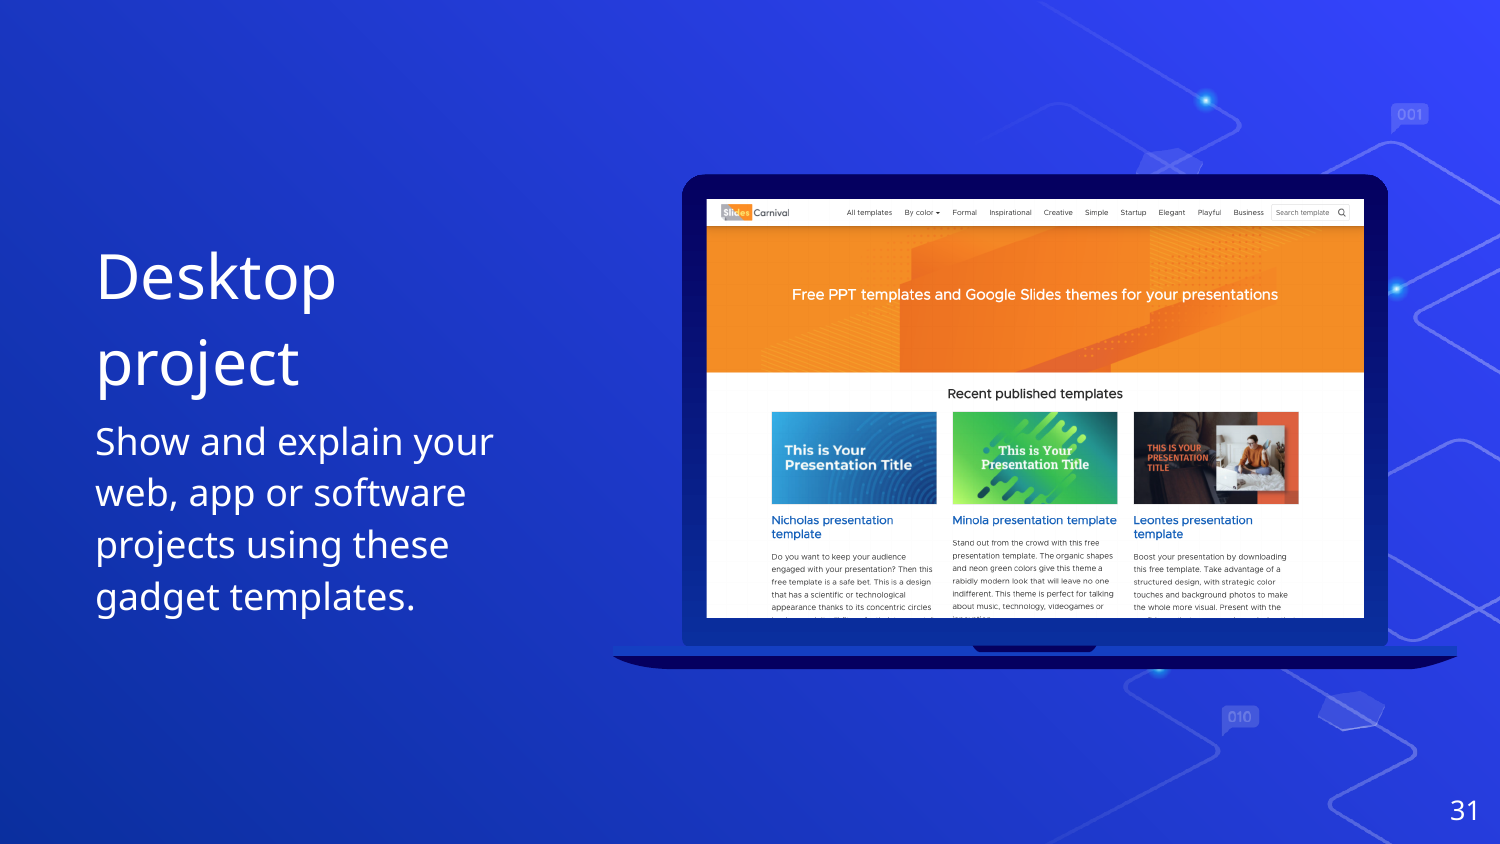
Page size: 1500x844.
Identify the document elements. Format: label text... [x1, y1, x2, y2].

list Desktop project Show and explain your web, app or software projects using these gadget templates. [95, 128, 512, 716]
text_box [612, 174, 1458, 670]
picture [0, 0, 1500, 844]
slide_number 31 [1391, 779, 1482, 844]
